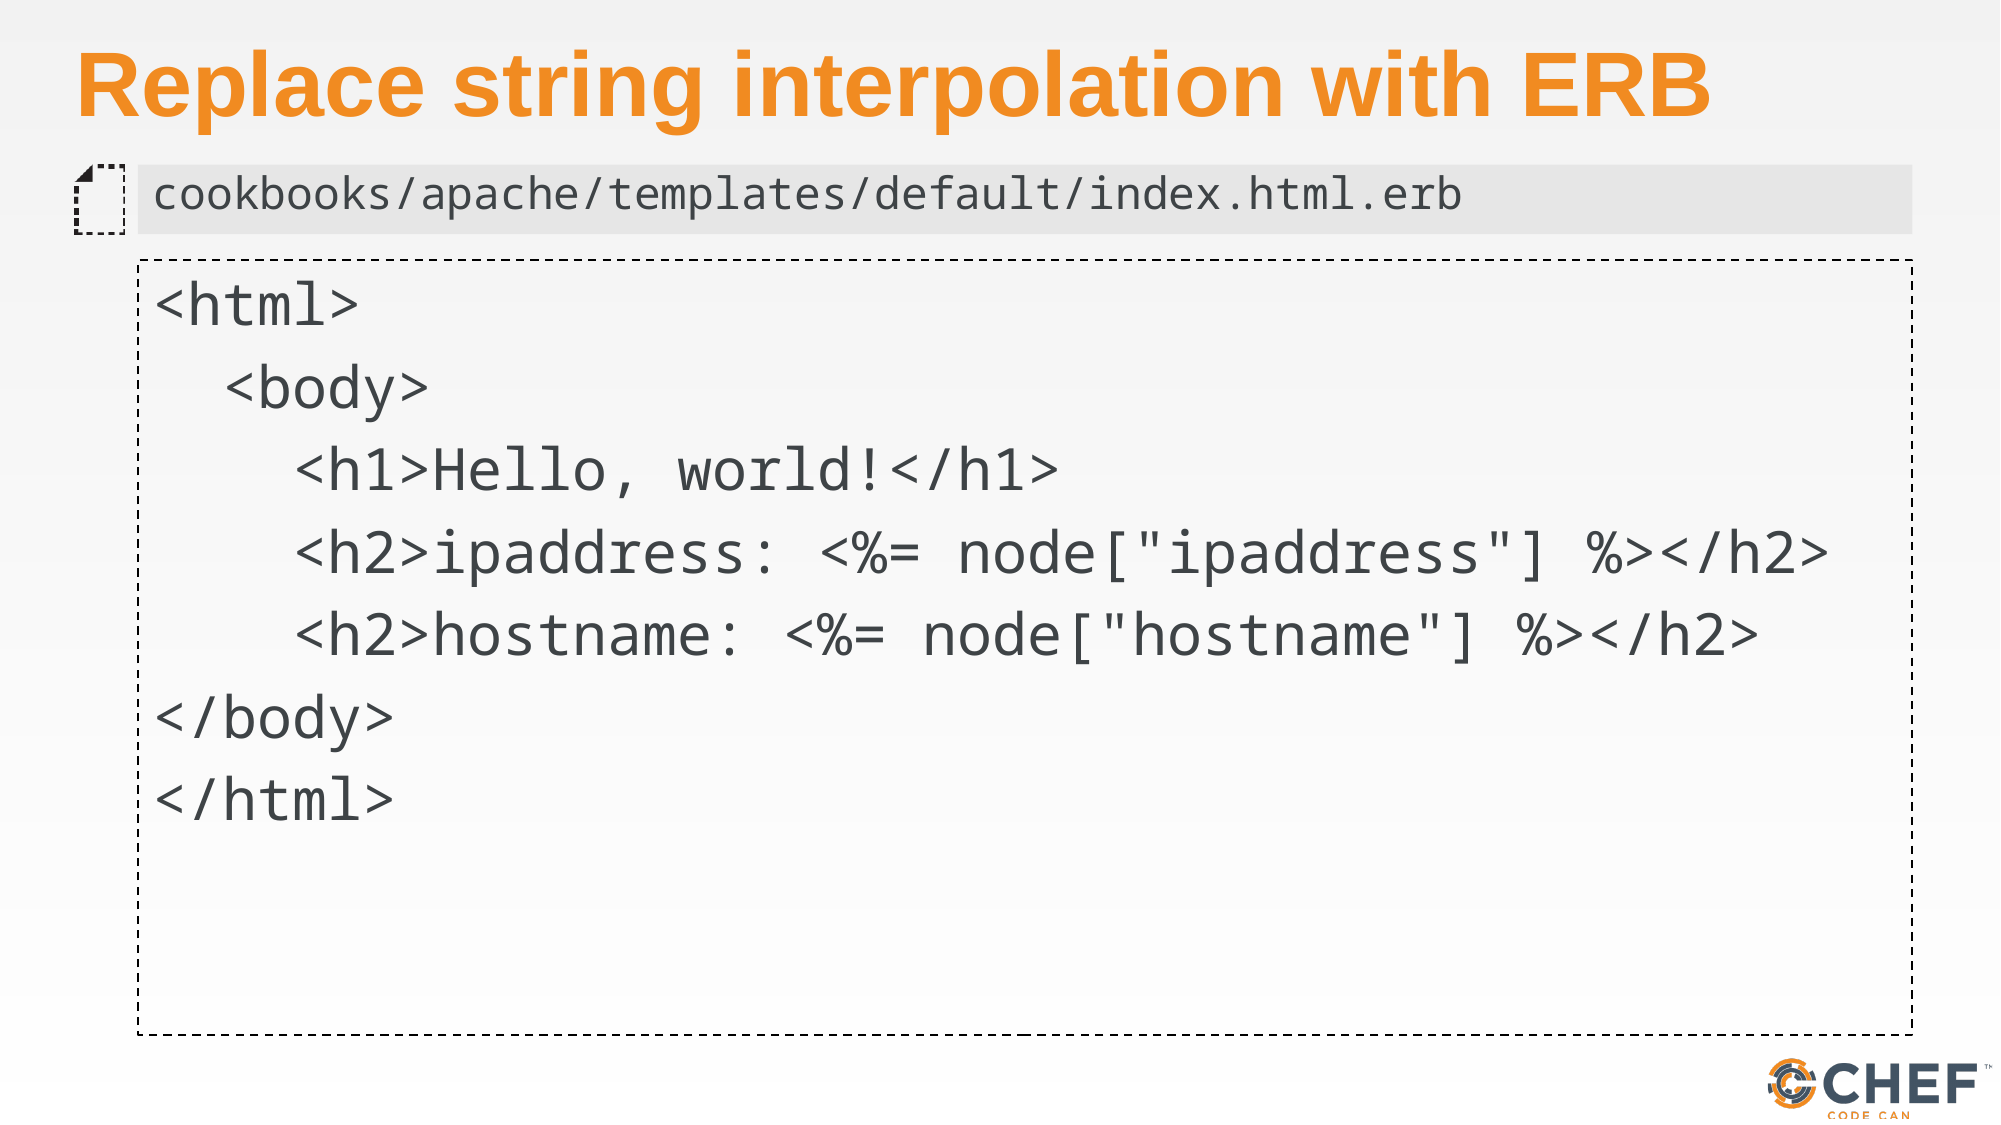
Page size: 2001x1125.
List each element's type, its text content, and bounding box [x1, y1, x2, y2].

list <html> <body> <h1>Hello, world!</h1> <h2>ipaddress: <%= node["ipaddress"] %></h2> <h2>hostname: <%= node["hostname"] %></h2> </body> </html> [137, 259, 1913, 1036]
list cookbooks/apache/templates/default/index.html.erb [137, 164, 1913, 235]
title Replace string interpolation with ERB [75, 37, 1913, 140]
